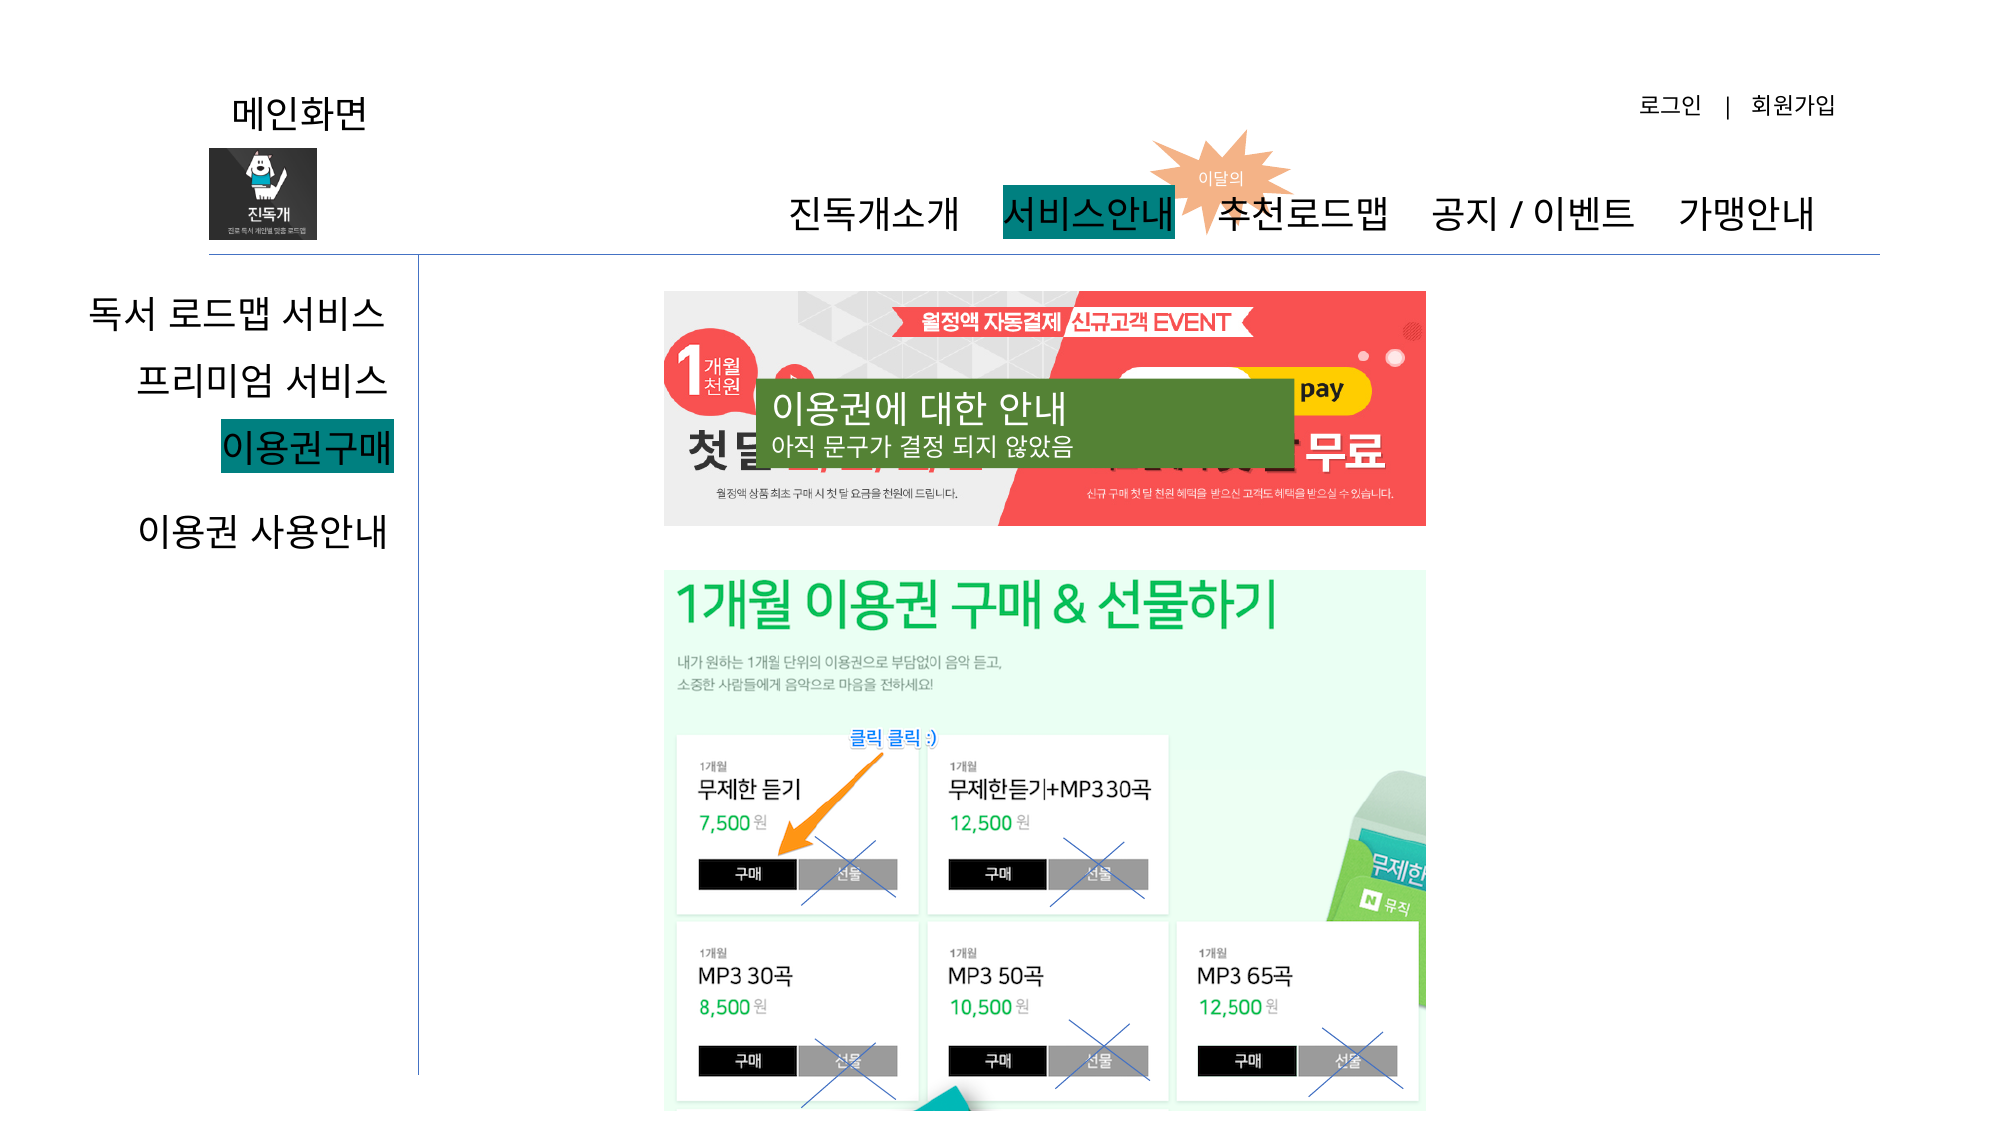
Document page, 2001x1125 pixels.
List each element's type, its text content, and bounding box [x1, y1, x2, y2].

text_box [801, 1042, 876, 1108]
text_box 이달의 [1147, 126, 1295, 183]
text_box 이용권 사용안내 [122, 501, 404, 562]
text_box 독서 로드맵 서비스 [73, 283, 401, 343]
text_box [814, 1038, 896, 1100]
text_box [1063, 837, 1145, 899]
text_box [1049, 841, 1125, 907]
text_box 메인화면 [216, 83, 385, 144]
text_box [1308, 1031, 1384, 1097]
text_box 로그인 | 회원가입 [1624, 83, 1852, 126]
text_box 진독개소개 서비스안내 추천로드맵 공지/이벤트 가맹안내 [773, 183, 1832, 244]
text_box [1322, 1027, 1404, 1089]
text_box 프리미엄 서비스 [122, 350, 404, 411]
picture [664, 570, 1426, 1111]
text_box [1068, 1019, 1150, 1081]
picture [664, 291, 1426, 526]
picture [209, 148, 317, 240]
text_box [801, 840, 876, 906]
text_box 이용권구매 [206, 417, 409, 478]
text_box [1055, 1023, 1130, 1089]
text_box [814, 836, 896, 898]
